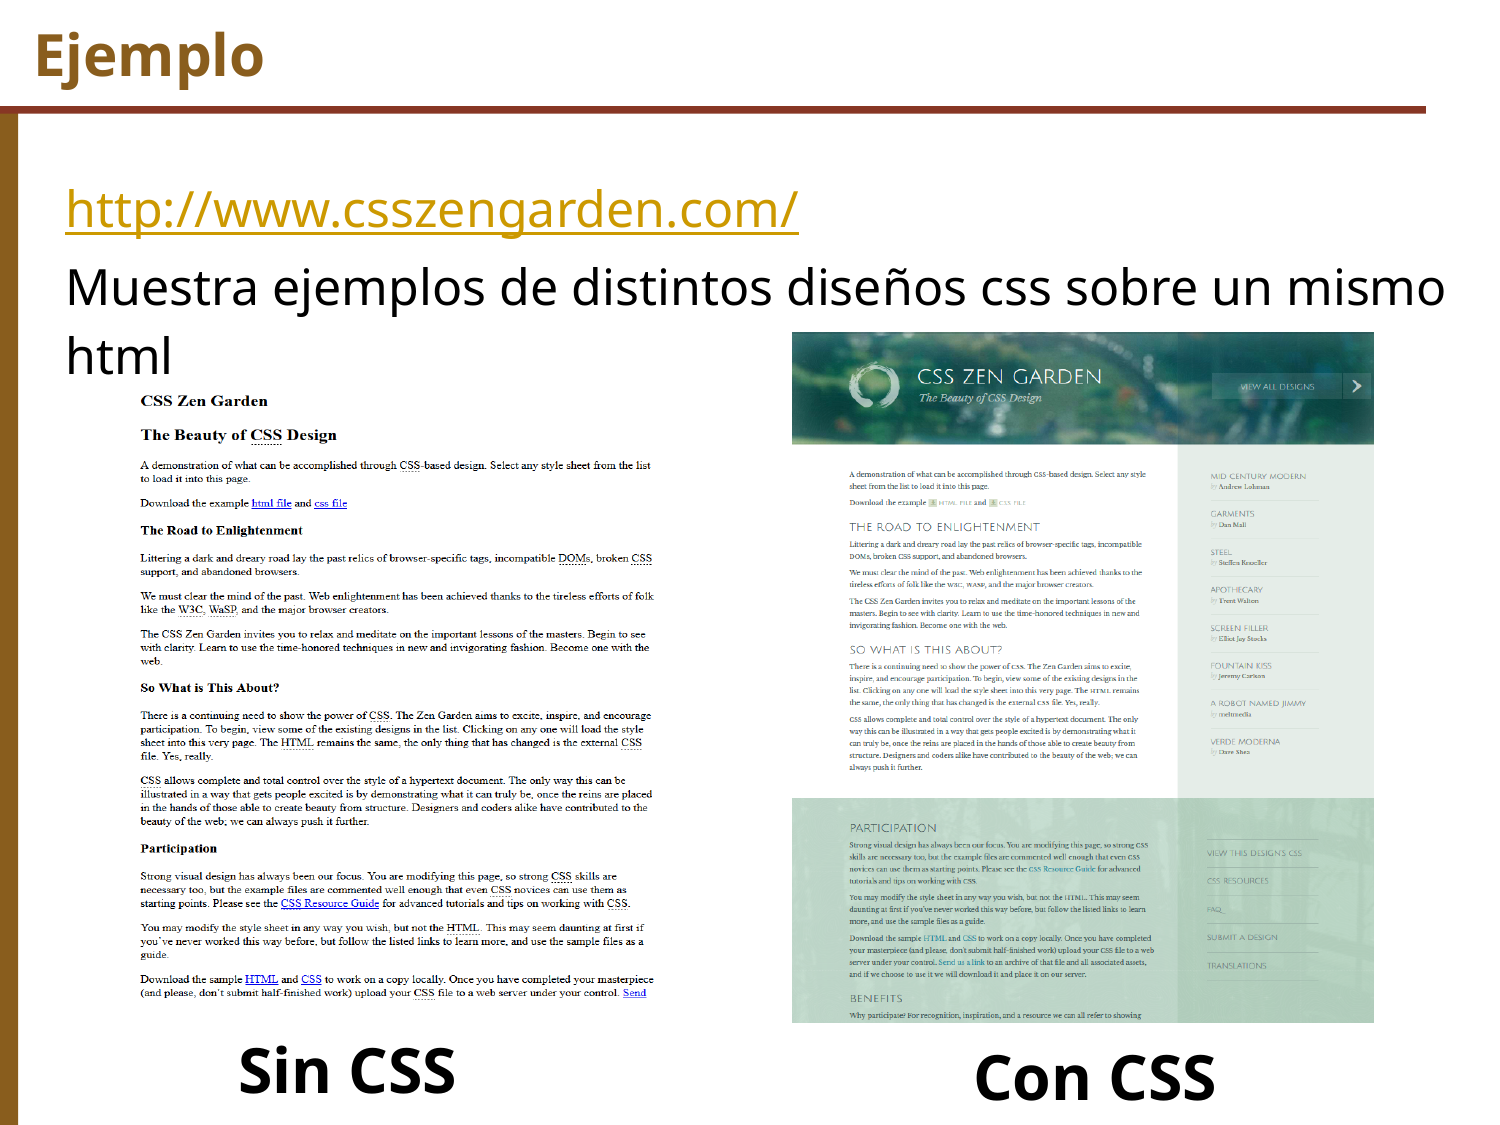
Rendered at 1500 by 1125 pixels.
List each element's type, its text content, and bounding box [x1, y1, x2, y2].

title Ejemplo [18, 0, 1500, 107]
picture [134, 389, 660, 1002]
picture [791, 332, 1375, 1024]
text_box Sin CSS [223, 1016, 509, 1119]
text_box Con CSS [958, 1031, 1244, 1125]
list http://www.csszengarden.com/ Muestra ejemplos de distintos diseños css sobre un mismo html [50, 152, 1465, 342]
